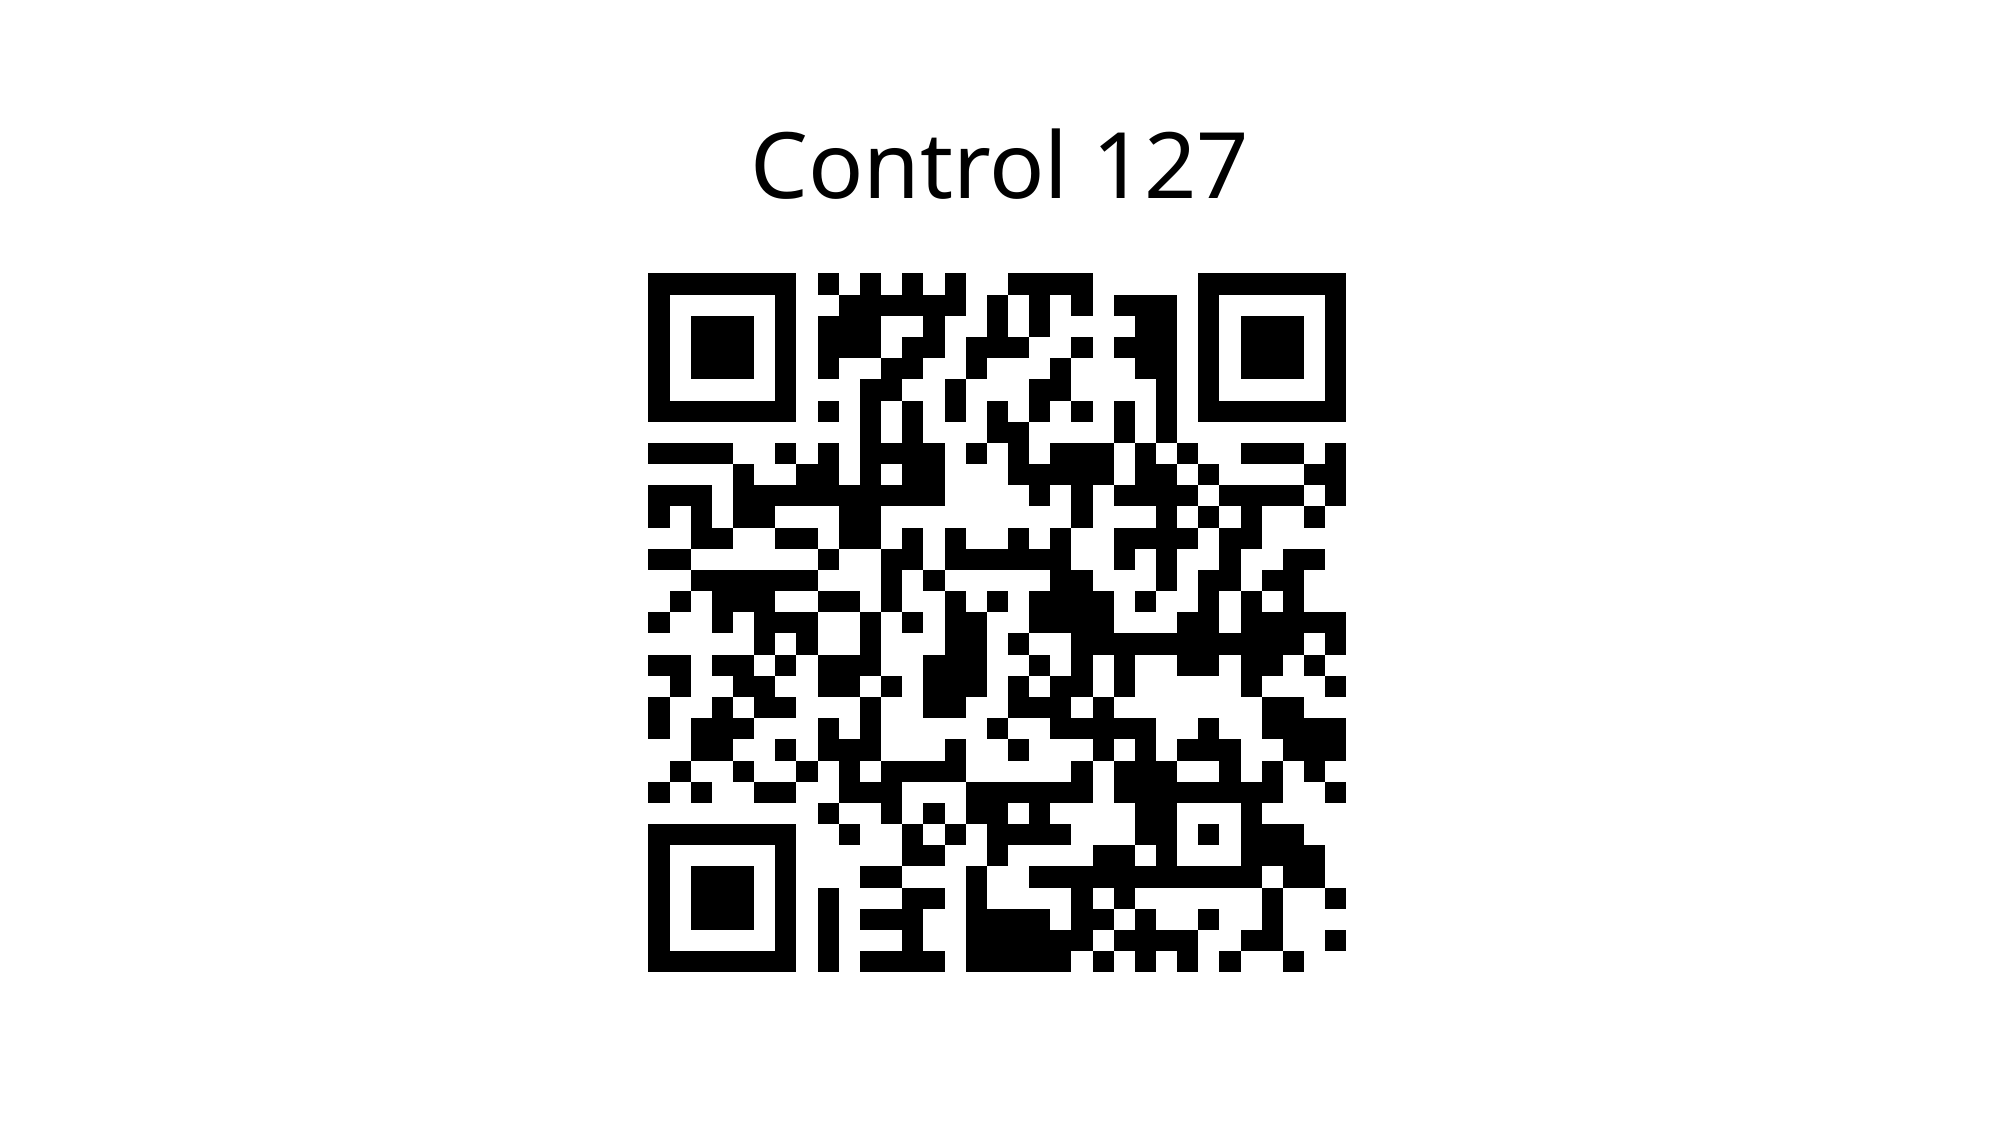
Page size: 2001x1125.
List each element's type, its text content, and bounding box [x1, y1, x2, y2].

picture [576, 202, 1423, 1049]
title Control 127 [137, 59, 1863, 278]
